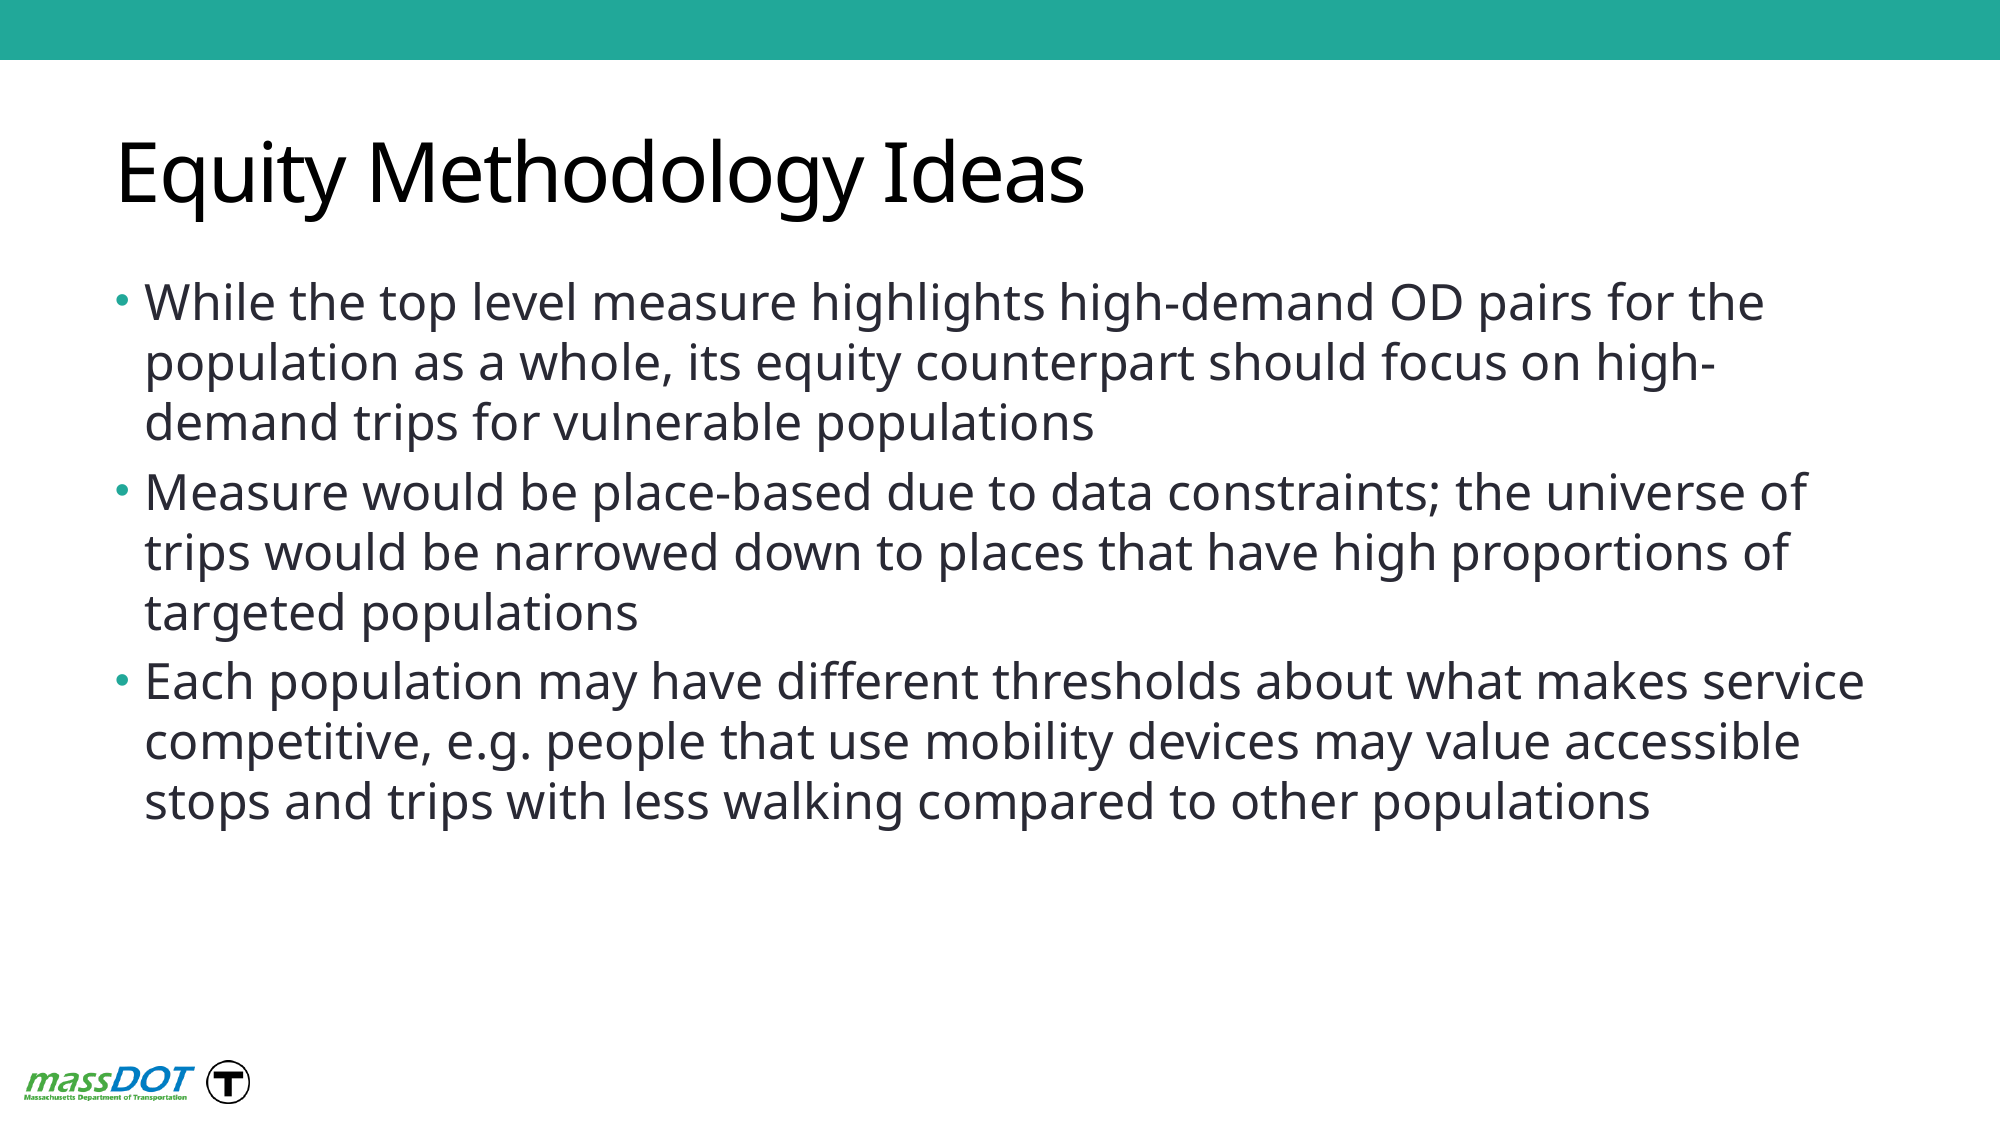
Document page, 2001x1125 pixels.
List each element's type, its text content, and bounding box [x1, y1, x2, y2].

picture [24, 1066, 195, 1101]
picture [206, 1060, 250, 1104]
title Equity Methodology Ideas [99, 87, 1900, 250]
list While the top level measure highlights high-demand OD pairs for the population as a whole, its equity counterpart should focus on high-demand trips for vulnerable populations Measure would be place-based due to data constraints; the universe of trips would be narrowed down to places that have high proportions of targeted populations Each population may have different thresholds about what makes service competitive, e.g. people that use mobility devices may value accessible stops and trips with less walking compared to other populations [99, 262, 1900, 1013]
